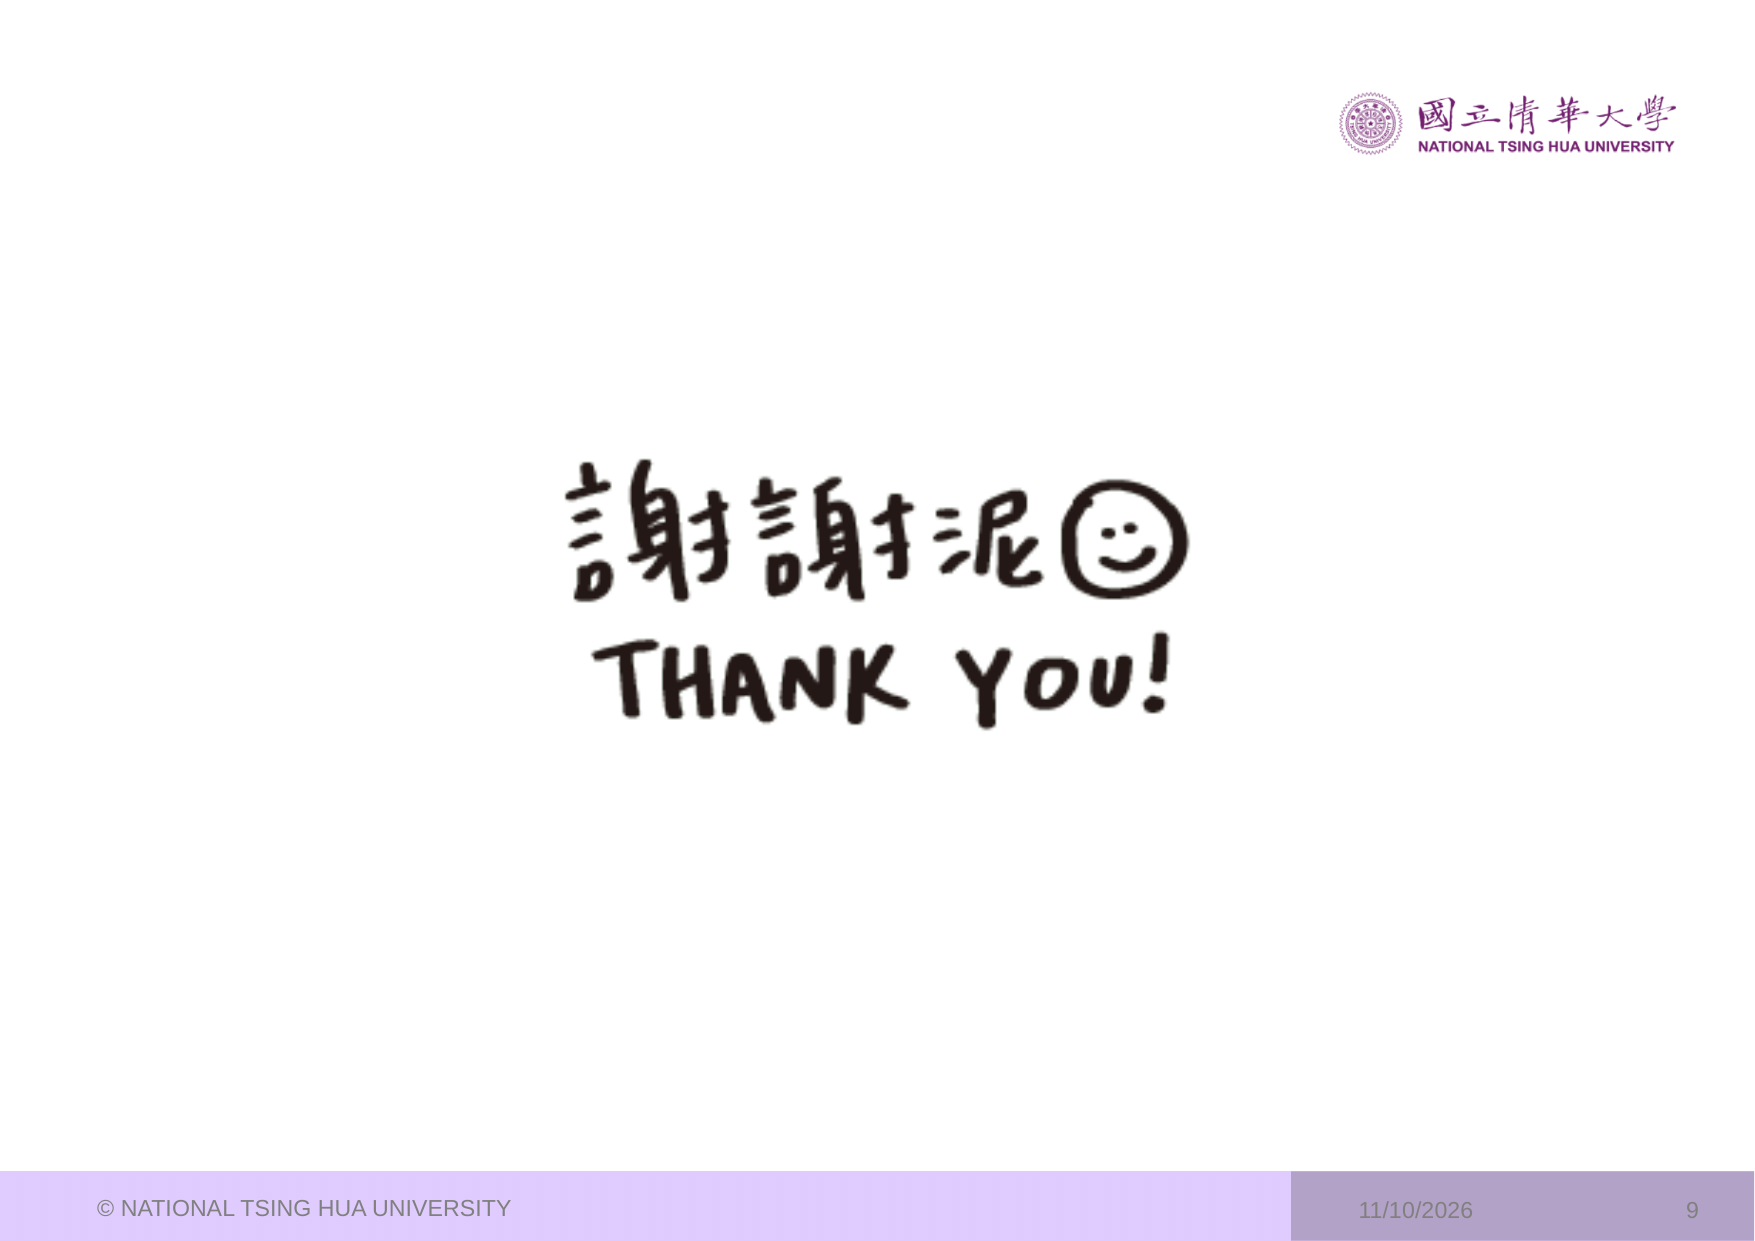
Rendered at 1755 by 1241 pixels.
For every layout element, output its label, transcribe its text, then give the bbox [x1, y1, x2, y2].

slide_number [1343, 1180, 1551, 1239]
picture [535, 278, 1219, 963]
footer © NATIONAL TSING HUA UNIVERSITY [82, 1177, 562, 1236]
picture [1333, 77, 1700, 170]
picture [0, 1171, 1291, 1241]
slide_number 9 [1577, 1180, 1714, 1239]
